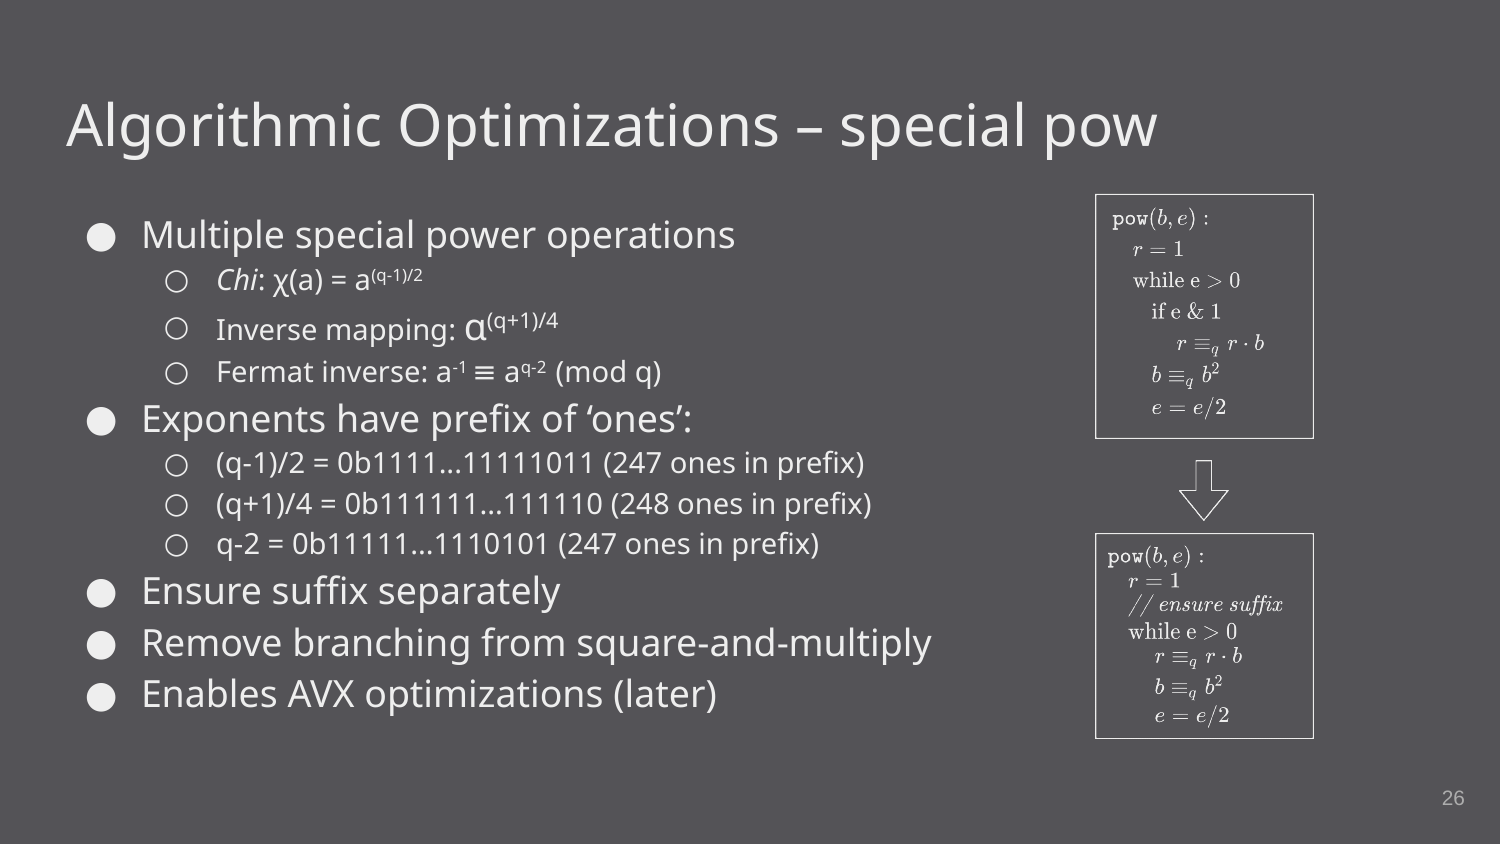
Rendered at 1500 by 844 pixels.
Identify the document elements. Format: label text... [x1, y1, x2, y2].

picture [1048, 137, 1500, 786]
slide_number ‹#› [1389, 794, 1480, 830]
title Algorithmic Optimizations – special pow [51, 72, 1449, 167]
list Multiple special power operations Chi: χ(a) = a(q-1)/2 Inverse mapping: ɑ(q+1)/4 Fermat inverse: a-1 ≡ aq-2 (mod q) Exponents have prefix of ‘ones’: (q-1)/2 = 0b1111...11111011 (247 ones in prefix) (q+1)/4 = 0b111111...111110 (248 ones in prefix) q-2 = 0b11111...1110101 (247 ones in prefix) Ensure suffix separately Remove branching from square-and-multiply Enables AVX optimizations (later) [51, 189, 1043, 750]
